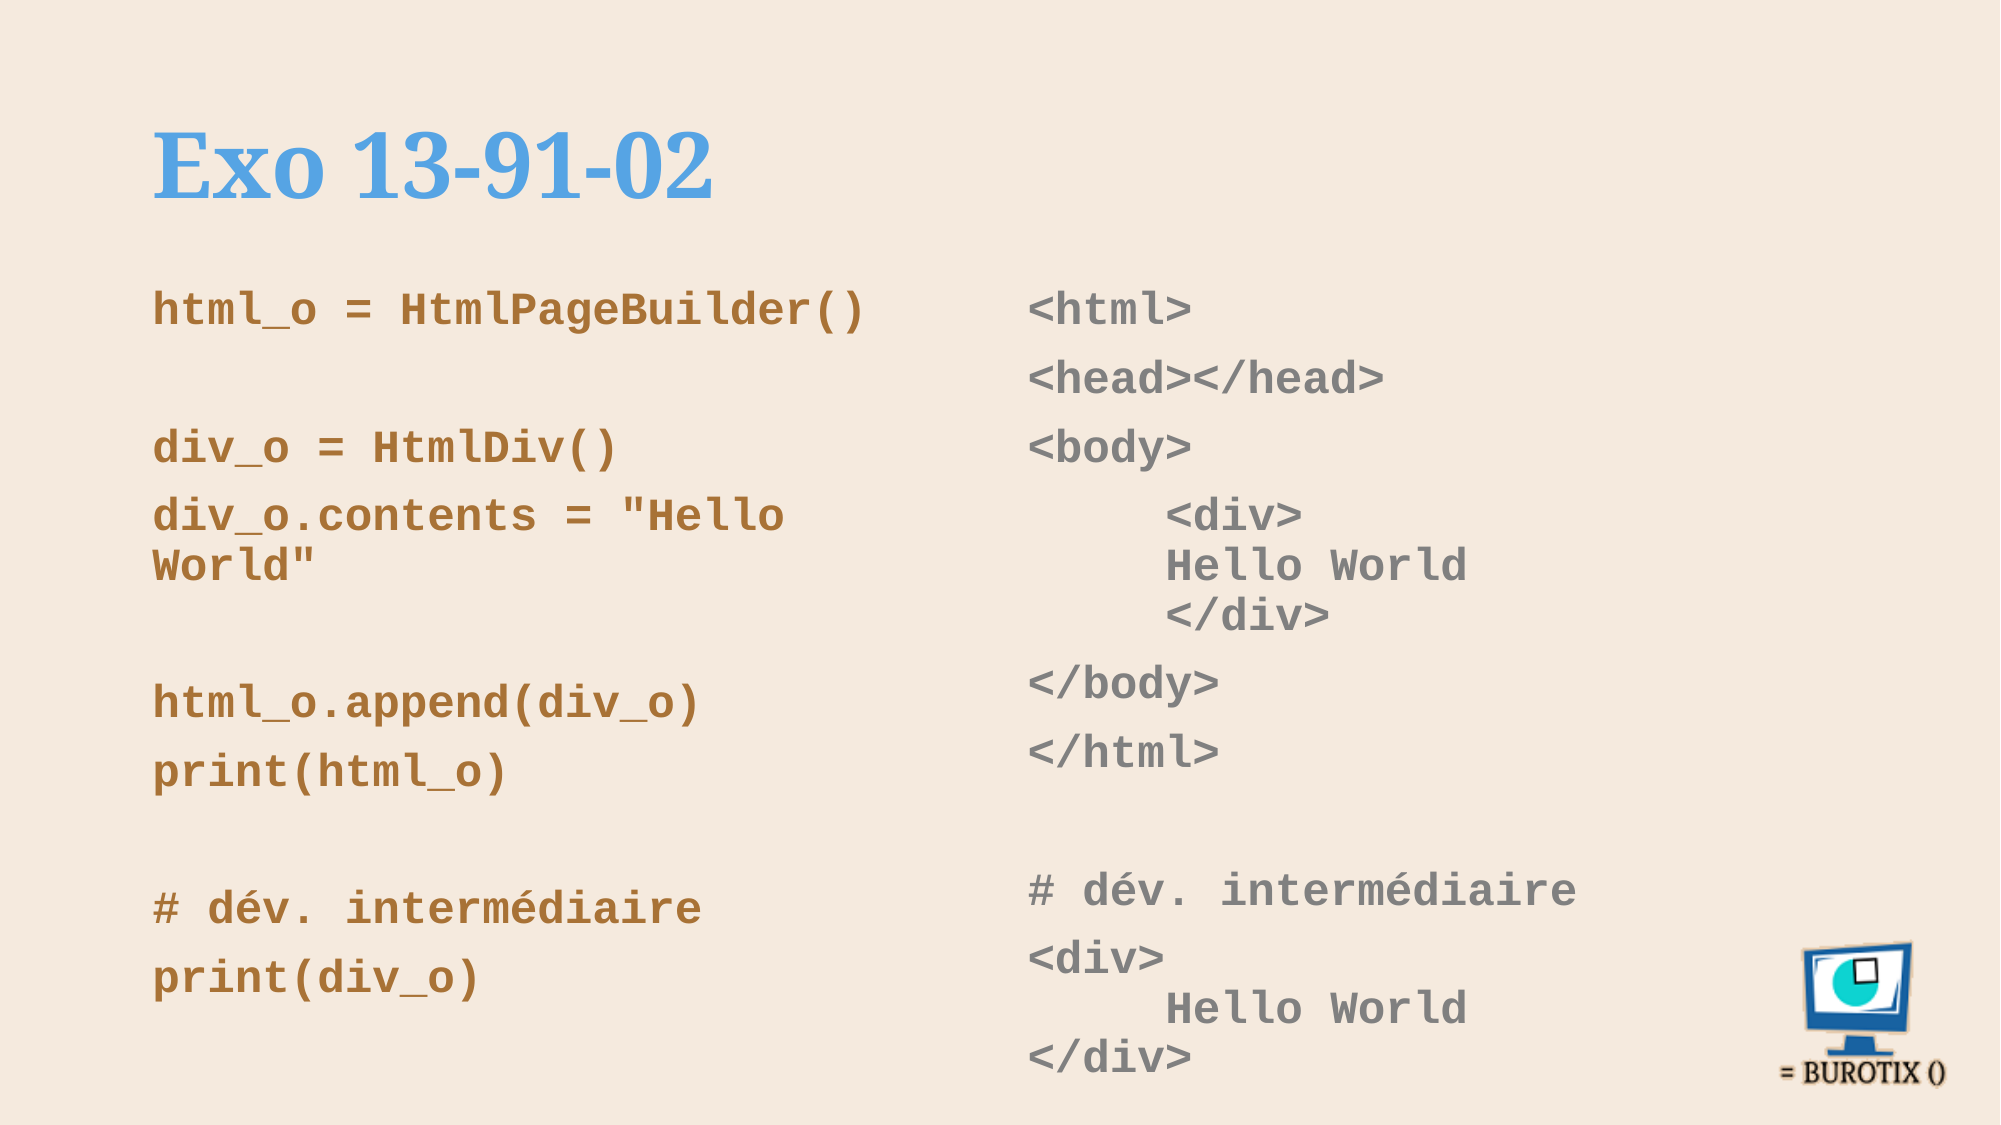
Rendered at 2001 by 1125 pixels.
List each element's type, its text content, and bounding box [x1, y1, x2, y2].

list <html> <head></head> <body> <div> Hello World </div> </body> </html> # dév. intermédiaire <div> Hello World </div> [1012, 277, 1863, 1092]
list html_o = HtmlPageBuilder() div_o = HtmlDiv() div_o.contents = "Hello World" html_o.append(div_o) print(html_o) # dév. intermédiaire print(div_o) [137, 277, 988, 1014]
title Exo 13-91-02 [137, 59, 1863, 278]
picture [1863, 938, 1949, 1089]
